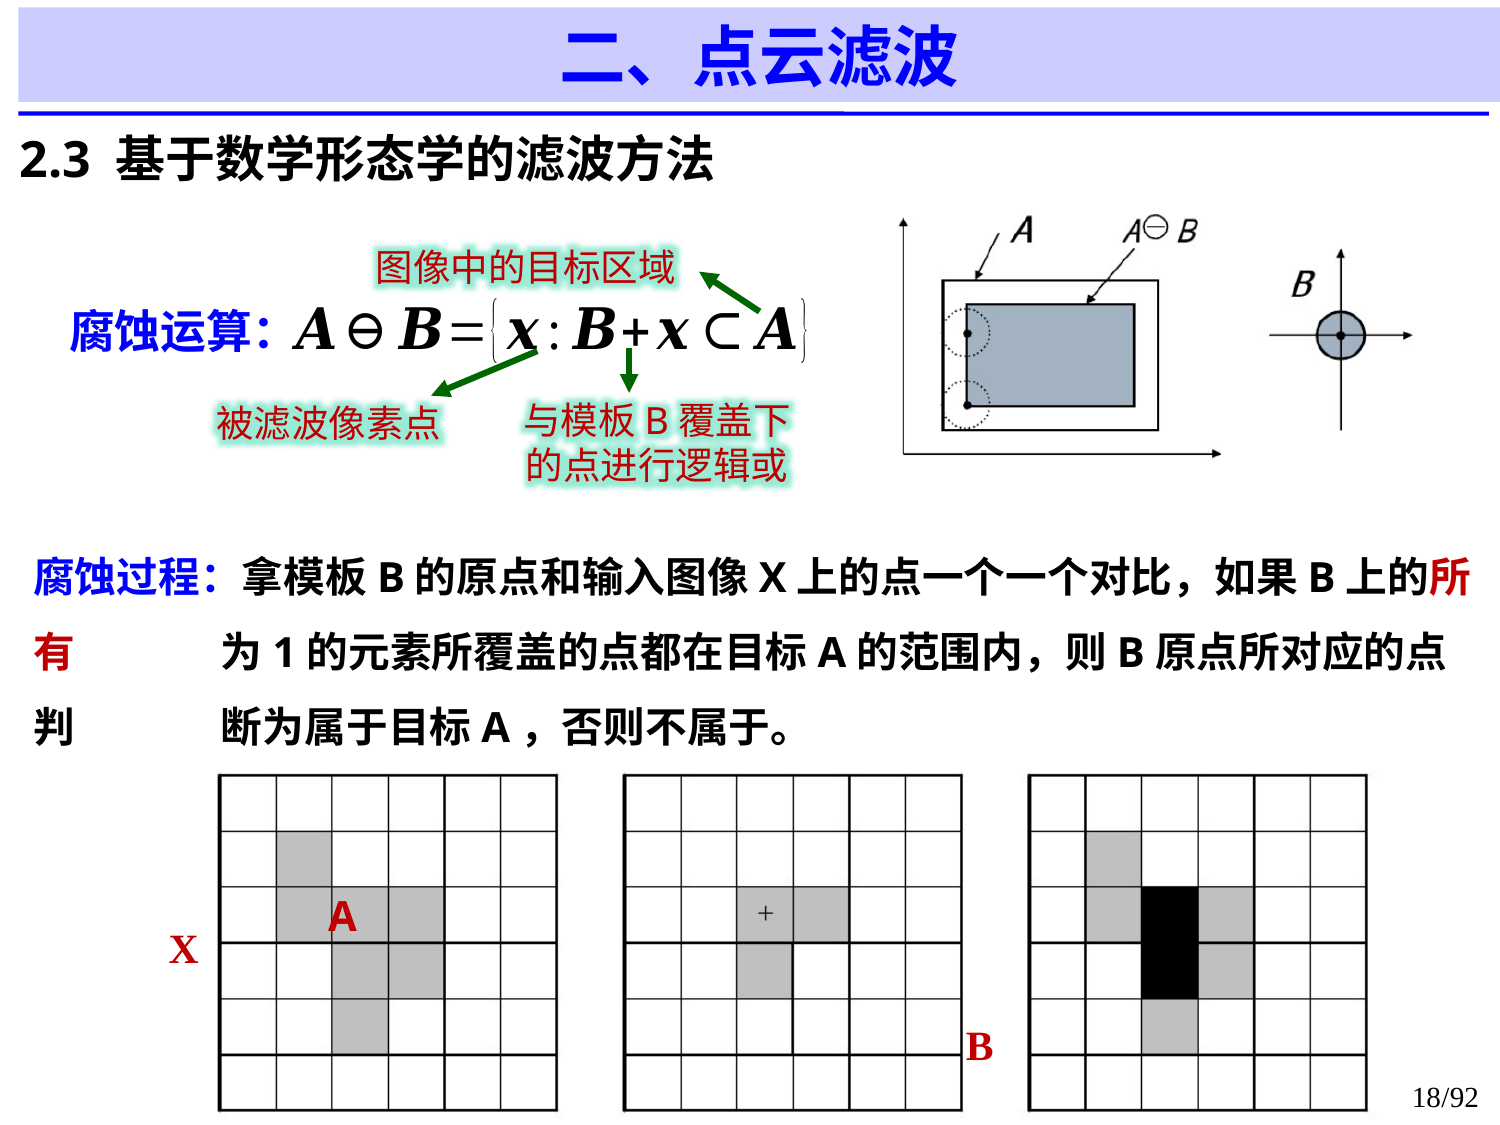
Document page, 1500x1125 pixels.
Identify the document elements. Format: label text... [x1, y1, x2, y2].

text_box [430, 350, 538, 396]
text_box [18, 7, 1500, 114]
picture [206, 760, 1382, 1122]
text_box 2.3 基于数学形态学的滤波方法 [4, 120, 1465, 196]
text_box 腐蚀运算： [54, 295, 314, 365]
slide_number 18/92 [1387, 1070, 1495, 1118]
text_box 与模板B覆盖下的点进行逻辑或 [496, 389, 818, 495]
text_box X [153, 914, 201, 980]
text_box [698, 271, 760, 312]
text_box 图像中的目标区域 [352, 236, 699, 296]
text_box 腐蚀过程：拿模板B的原点和输入图像X上的点一个一个对比，如果B上的所有 为1的元素所覆盖的点都在目标A的范围内，则B原点所对应的点判 断为属于目标A，否则不属于。 [18, 518, 1489, 759]
picture [879, 184, 1429, 469]
